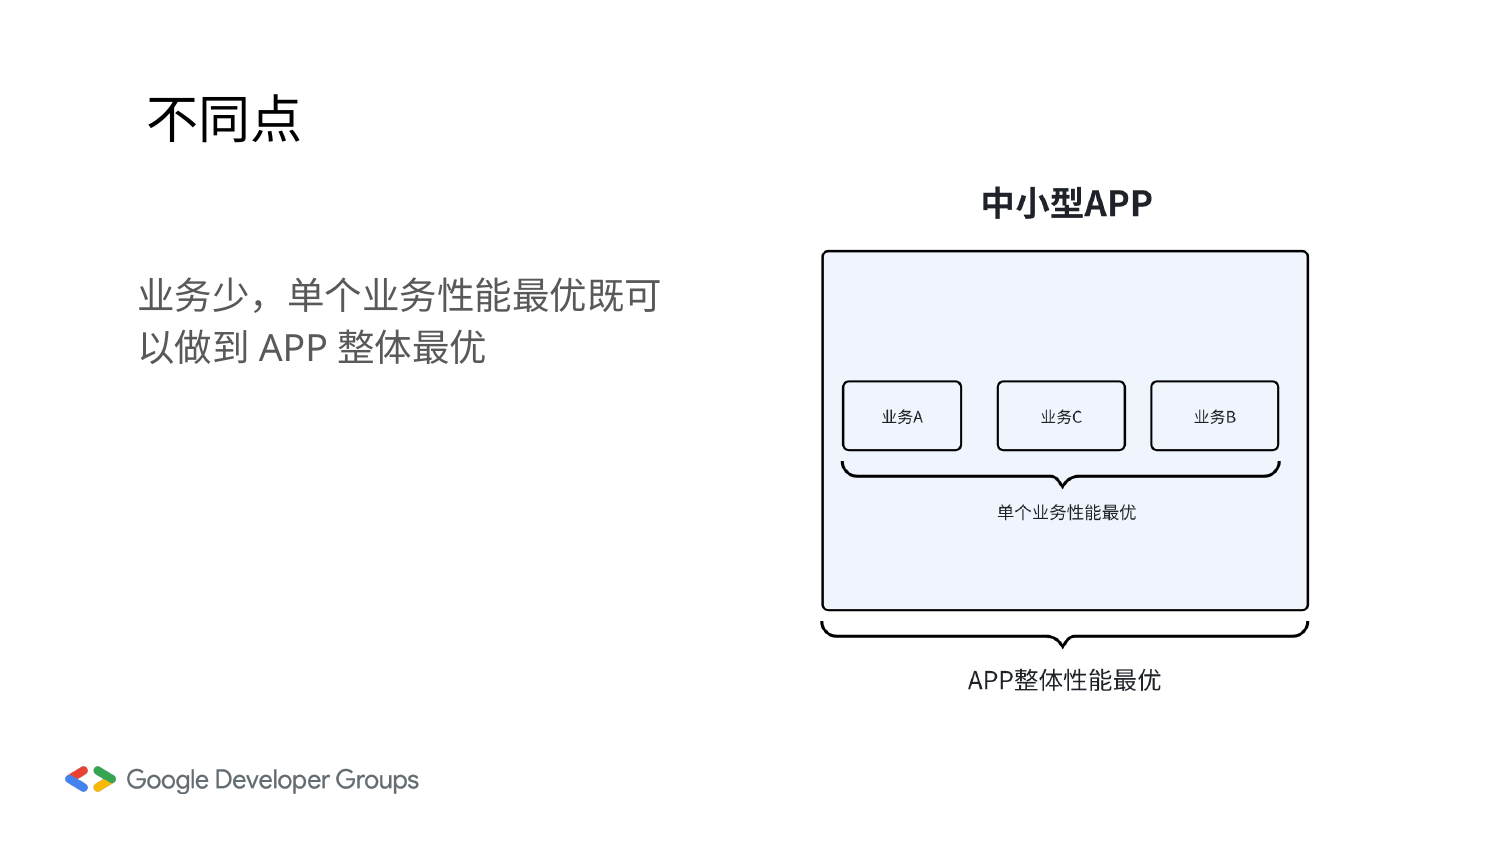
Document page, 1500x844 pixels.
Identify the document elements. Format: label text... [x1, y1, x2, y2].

picture [64, 766, 419, 794]
picture [793, 148, 1336, 723]
text_box 不同点 [146, 67, 593, 149]
list 业务少，单个业务性能最优既可以做到APP整体最优 [122, 250, 704, 634]
